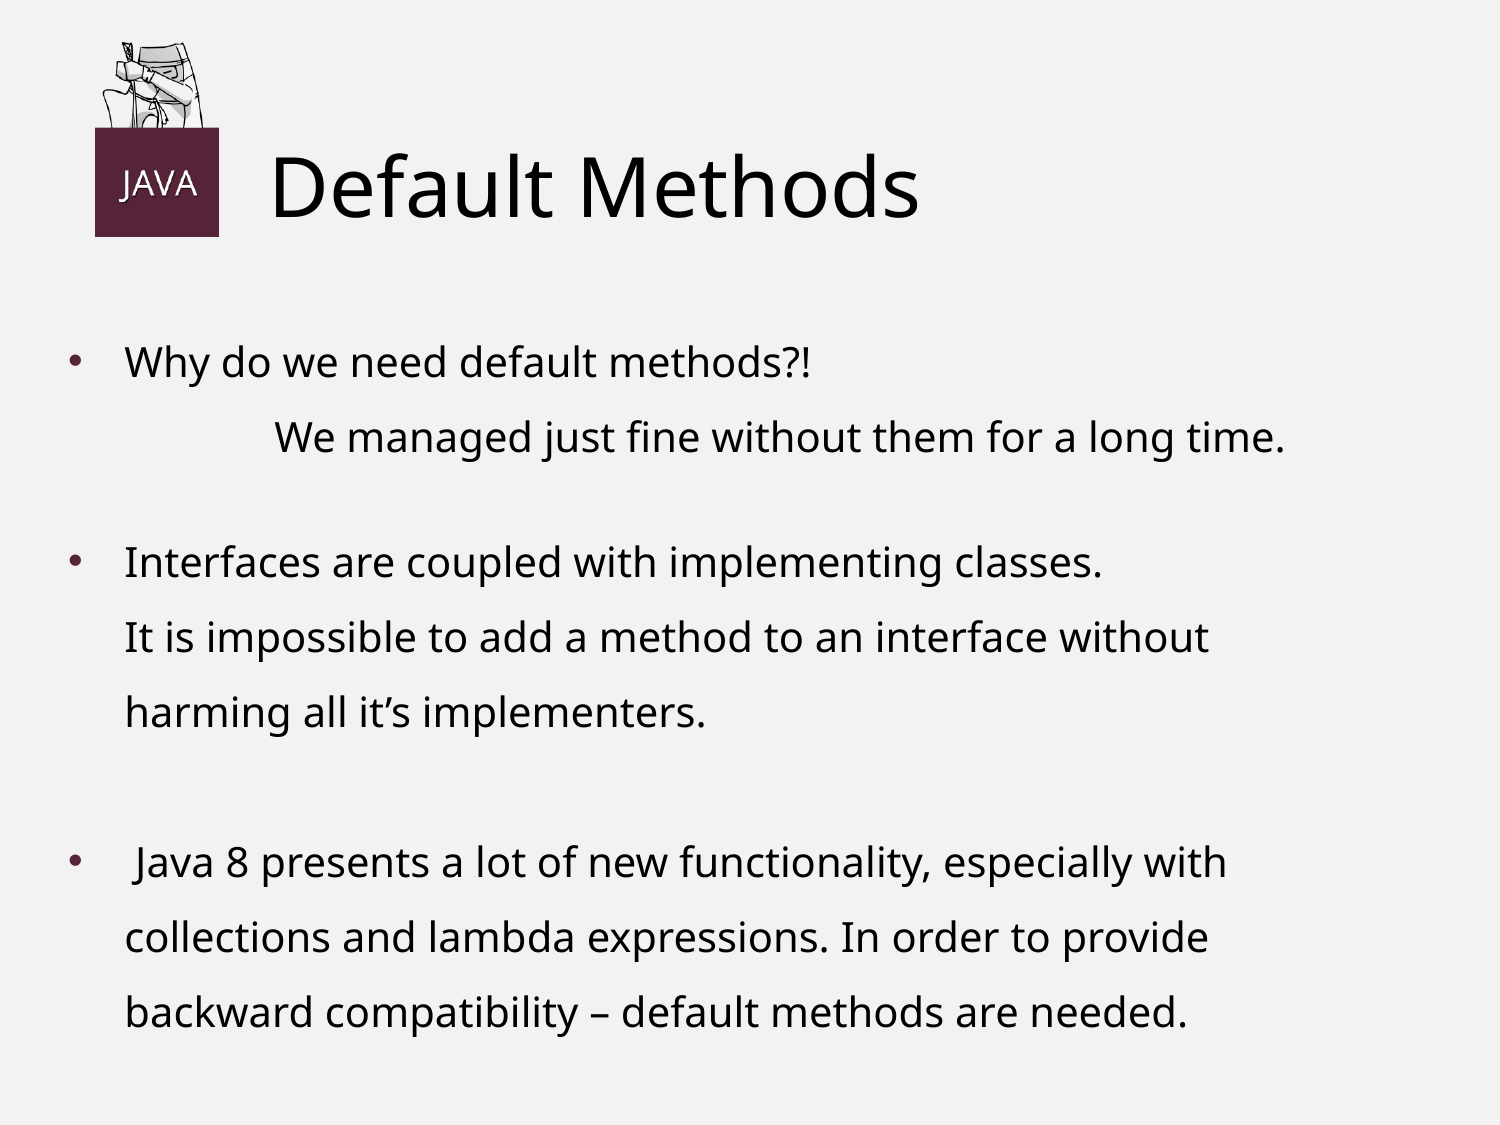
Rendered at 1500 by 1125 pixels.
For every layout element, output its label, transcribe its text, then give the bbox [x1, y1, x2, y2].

title Default Methods [253, 90, 1500, 279]
text_box Why do we need default methods?! We managed just fine without them for a long time. Interfaces are coupled with implementing classes. It is impossible to add a method to an interface without harming all it’s implementers. Java 8 presents a lot of new functionality, especially with collections and lambda expressions. In order to provide backward compatibility – default methods are needed. [53, 302, 1388, 728]
picture [95, 42, 219, 238]
